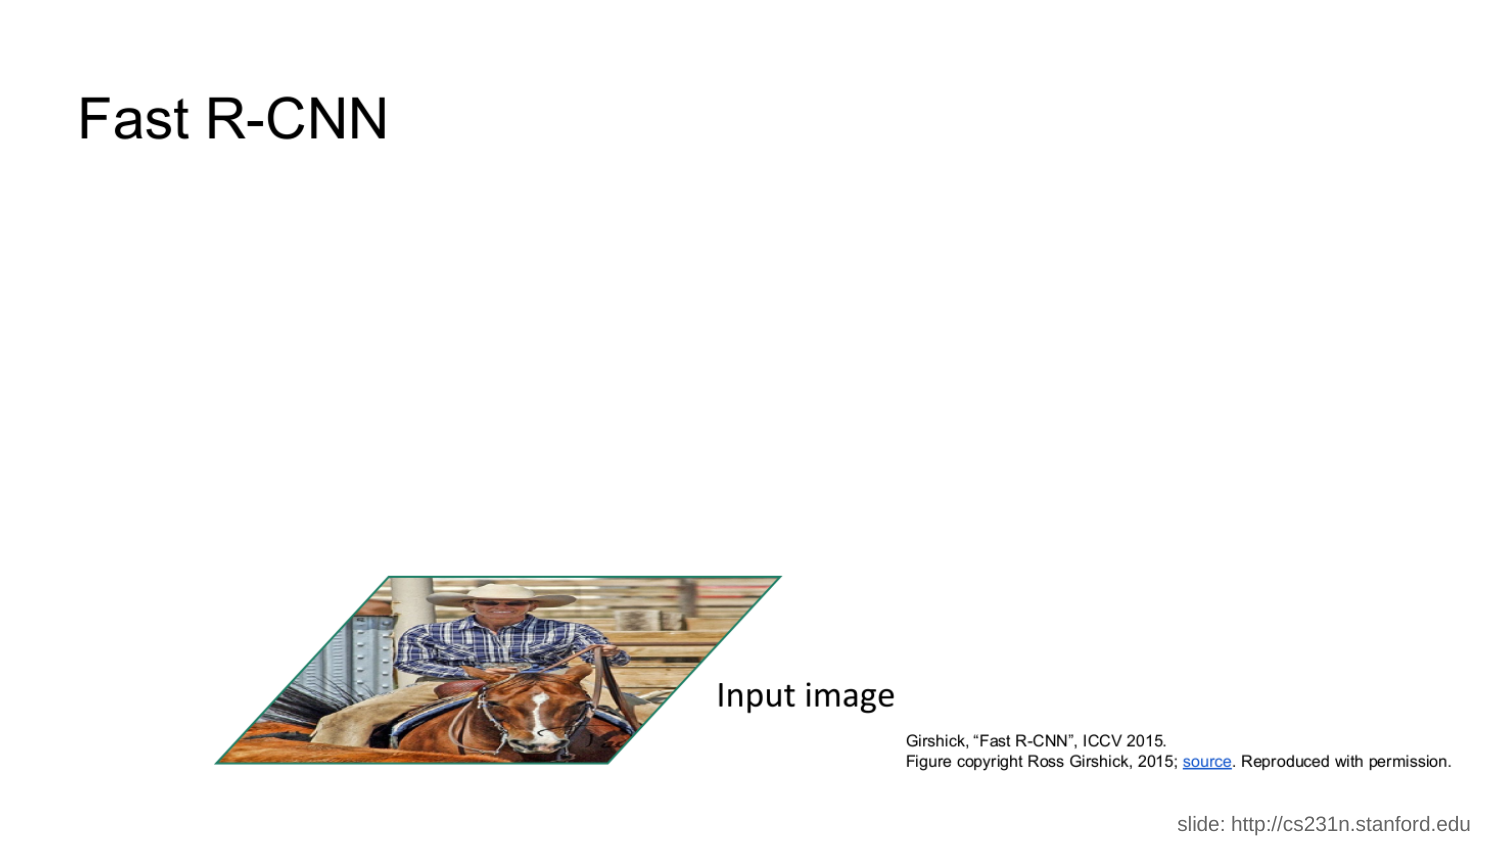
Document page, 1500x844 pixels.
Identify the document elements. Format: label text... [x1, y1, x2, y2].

picture [24, 70, 1476, 773]
text_box slide: http://cs231n.stanford.edu [1162, 795, 1500, 844]
